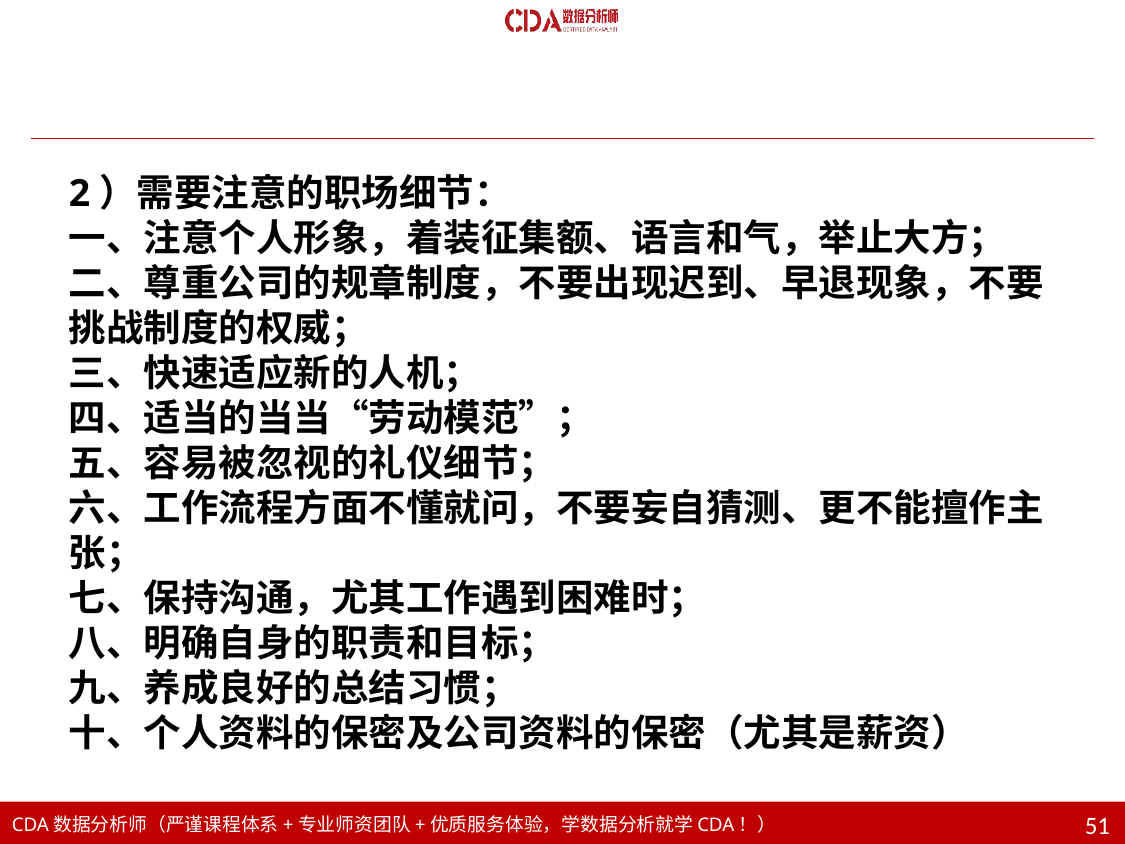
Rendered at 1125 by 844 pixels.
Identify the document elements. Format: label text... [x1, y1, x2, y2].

picture [505, 8, 618, 32]
text_box 2）需要注意的职场细节： 一、注意个人形象，着装征集额、语言和气，举止大方； 二、尊重公司的规章制度，不要出现迟到、早退现象，不要挑战制度的权威； 三、快速适应新的人机； 四、适当的当当“劳动模范”； 五、容易被忽视的礼仪细节； 六、工作流程方面不懂就问，不要妄自猜测、更不能擅作主张； 七、保持沟通，尤其工作遇到困难时； 八、明确自身的职责和目标； 九、养成良好的总结习惯； 十、个人资料的保密及公司资料的保密（尤其是薪资） [54, 161, 1078, 762]
slide_number 51 [1030, 802, 1125, 844]
